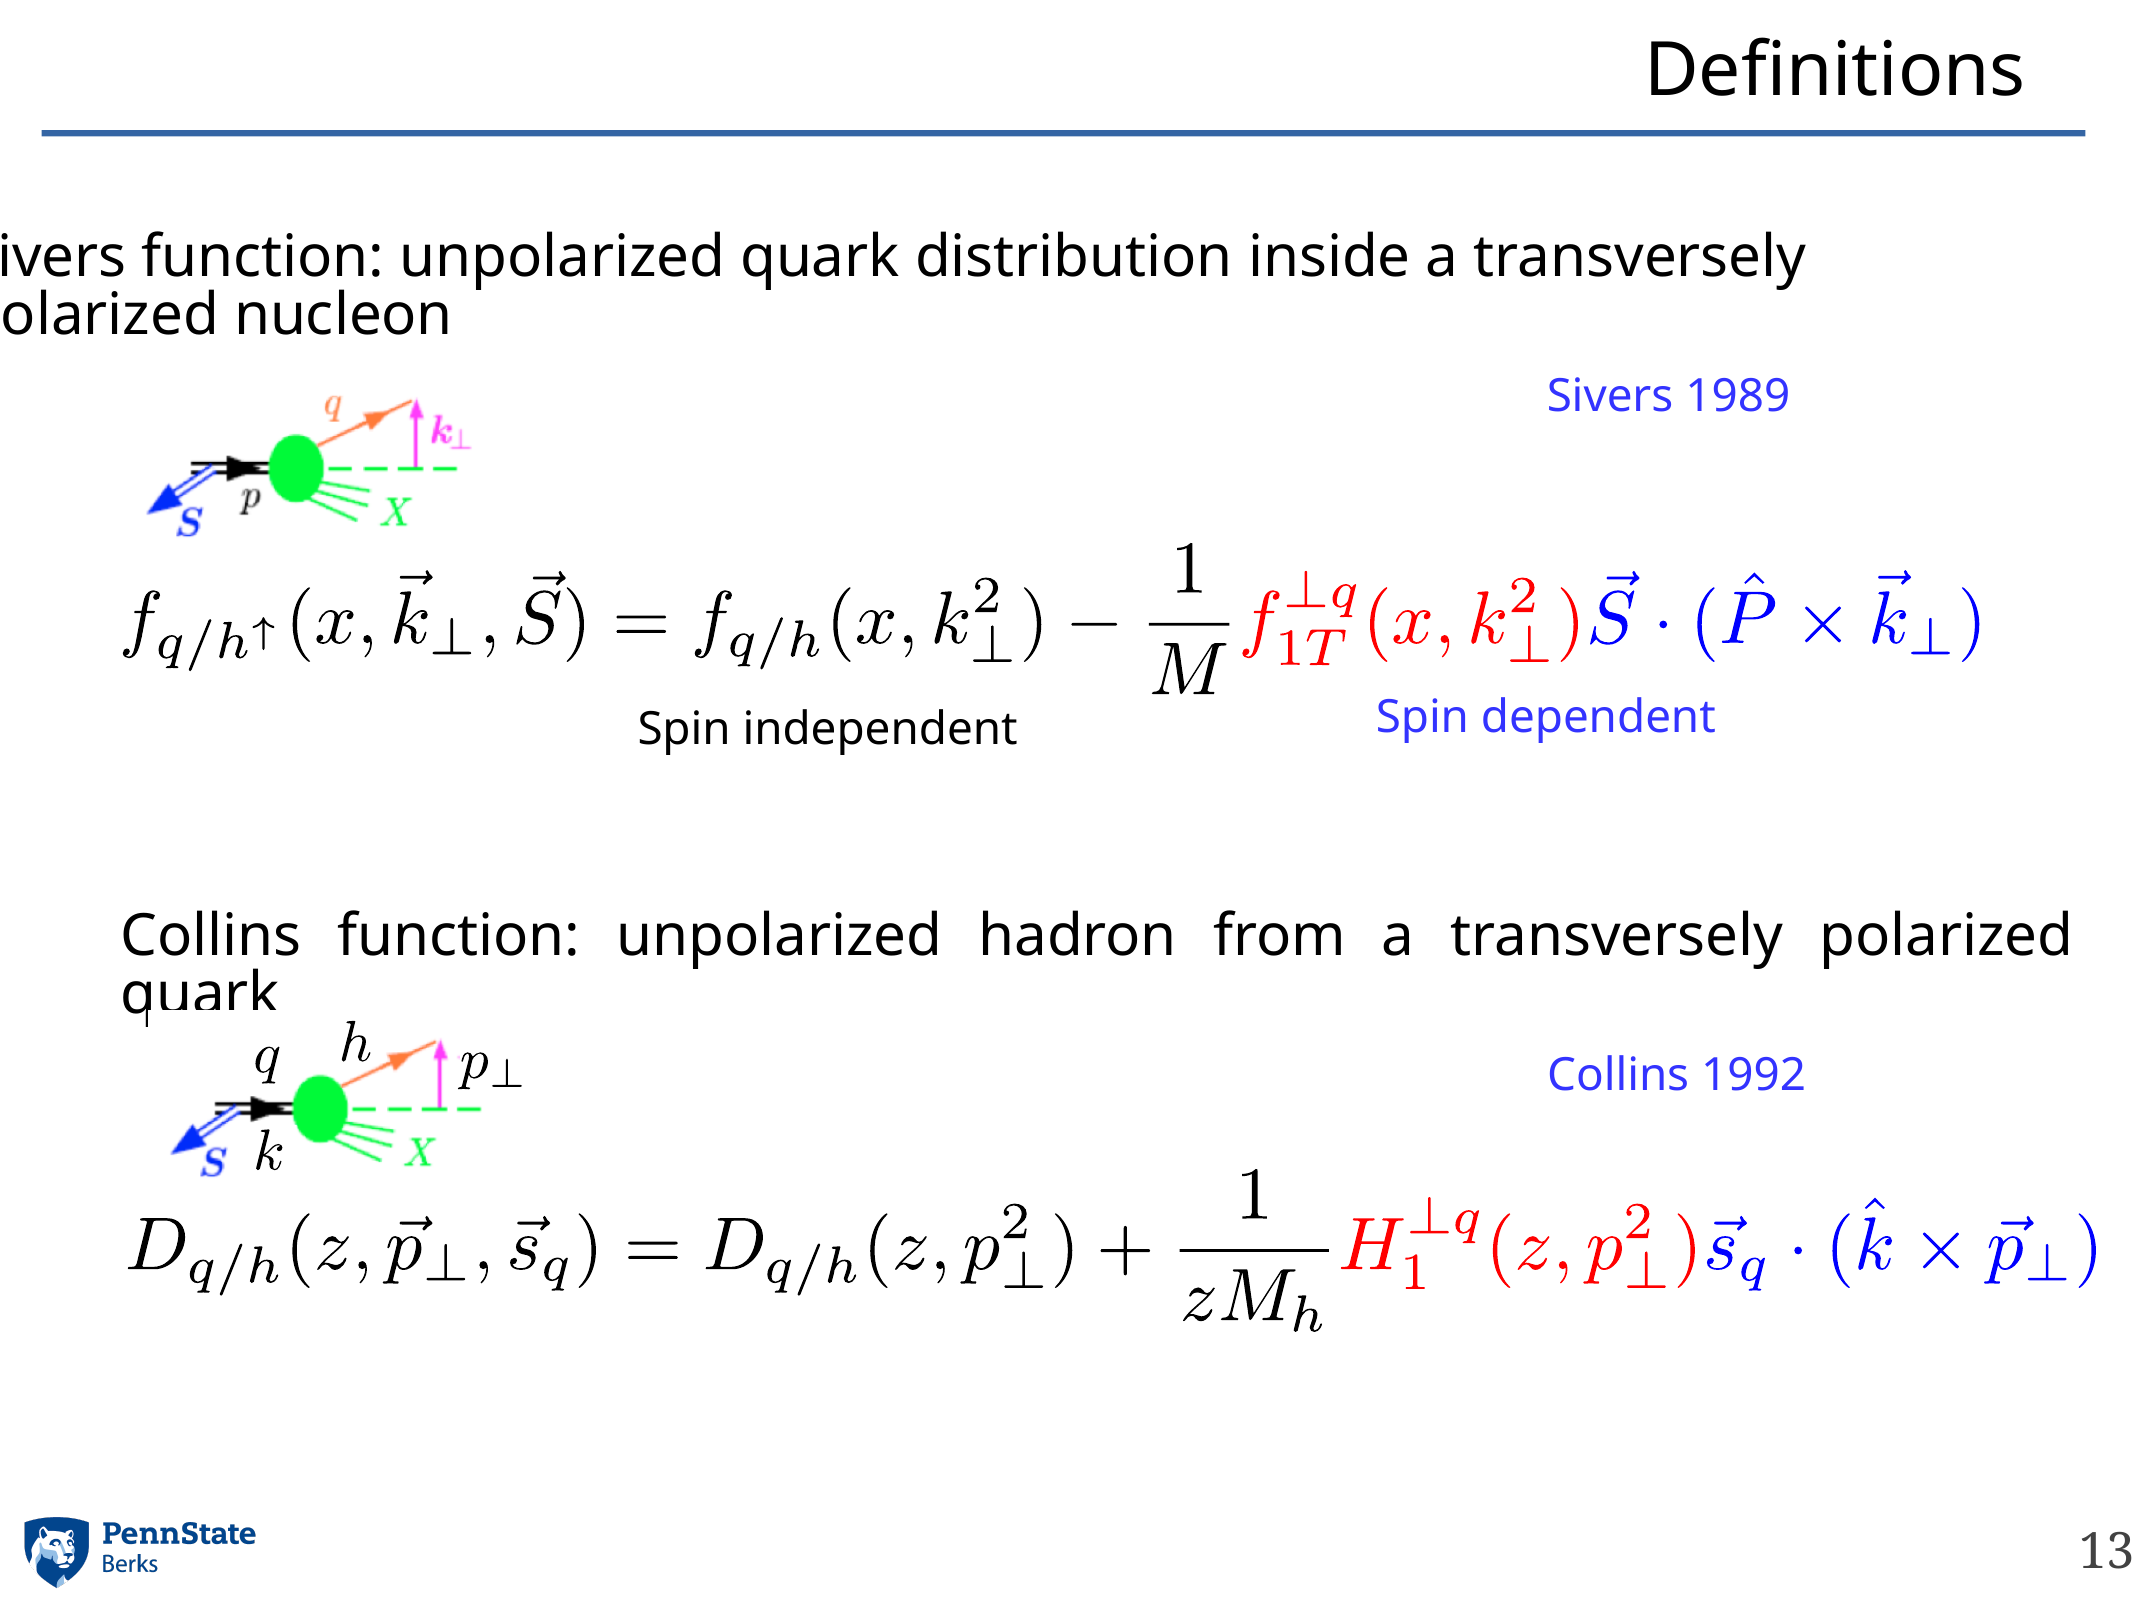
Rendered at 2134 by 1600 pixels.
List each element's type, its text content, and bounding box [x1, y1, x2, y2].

text_box Definitions [1430, 28, 2034, 118]
picture [17, 1511, 260, 1594]
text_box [124, 1168, 2104, 1333]
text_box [252, 1129, 286, 1171]
slide_number 13 [1857, 1509, 2134, 1597]
picture [148, 1010, 504, 1202]
text_box Spin independent [630, 700, 1026, 761]
text_box Collins function: unpolarized hadron from a transversely polarized quark [112, 901, 2081, 1033]
text_box Collins 1992 [1539, 1046, 1814, 1108]
text_box Spin dependent [1368, 695, 1724, 750]
text_box Sivers function: unpolarized quark distribution inside a transversely polarized nucleon [0, 222, 1815, 354]
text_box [338, 1020, 373, 1062]
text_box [457, 1052, 526, 1090]
text_box Sivers 1989 [1539, 367, 1798, 428]
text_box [252, 1046, 282, 1084]
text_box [118, 542, 1987, 695]
picture [124, 369, 480, 561]
